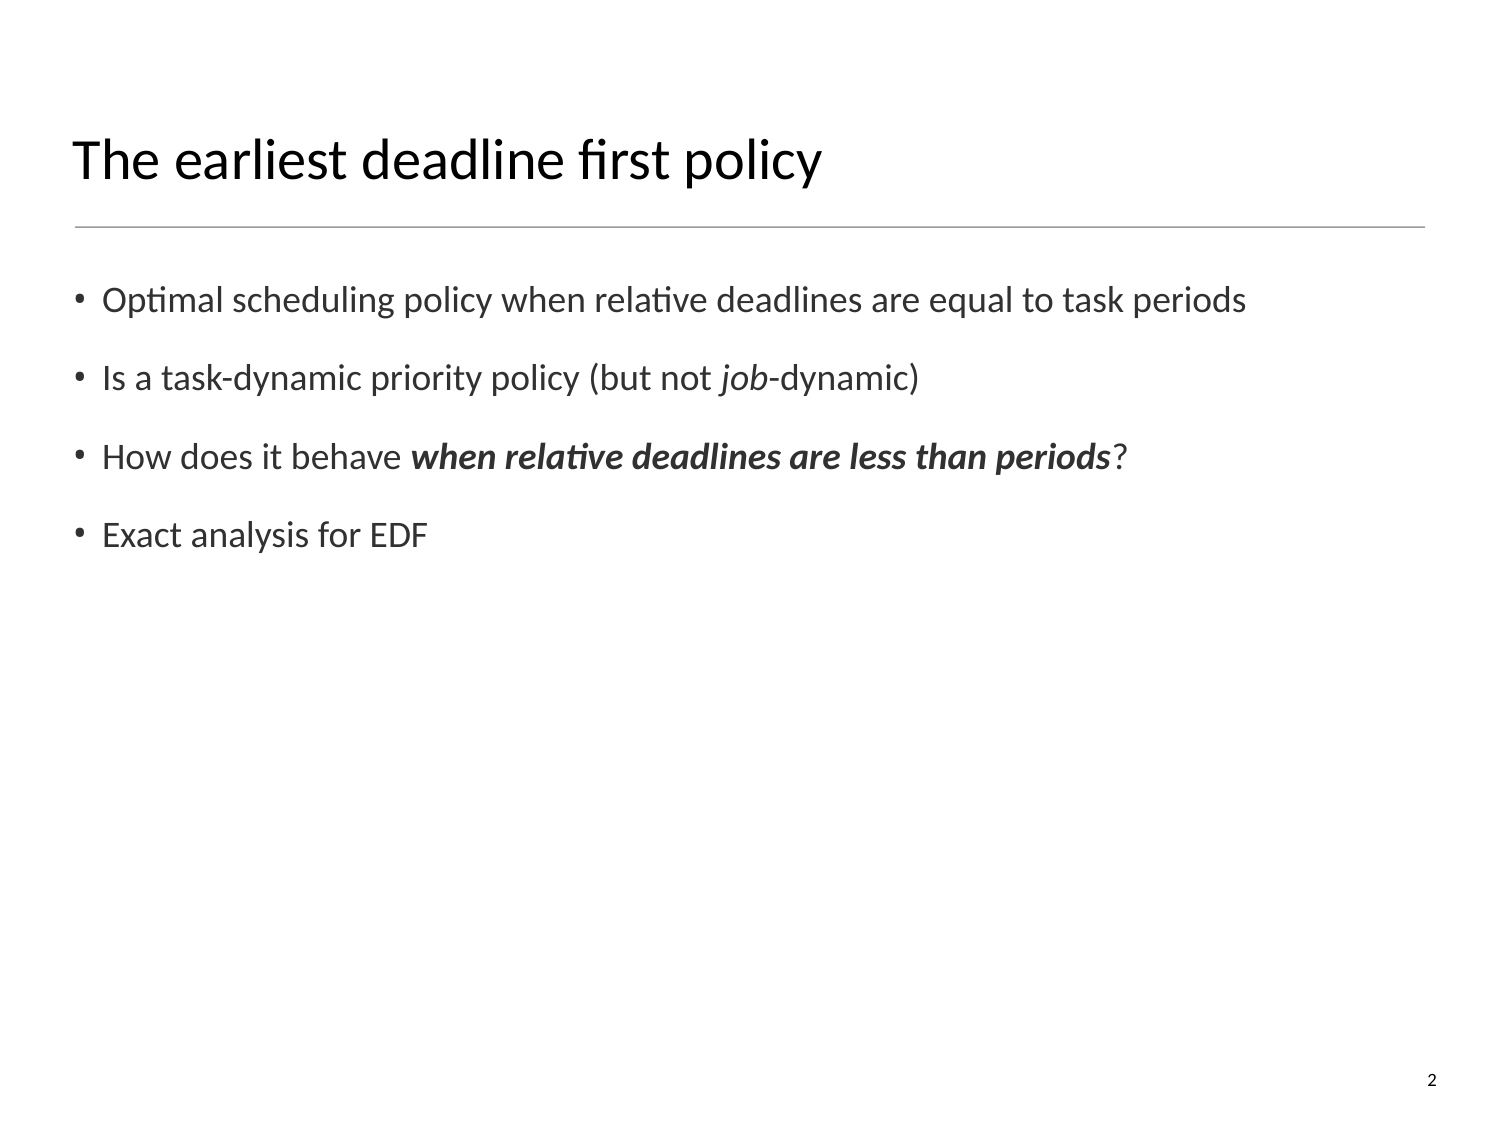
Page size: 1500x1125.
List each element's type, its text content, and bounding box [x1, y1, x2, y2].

list Optimal scheduling policy when relative deadlines are equal to task periods Is a task-dynamic priority policy (but not job-dynamic) How does it behave when relative deadlines are less than periods? Exact analysis for EDF [66, 268, 1436, 1028]
title The earliest deadline first policy [66, 36, 1436, 199]
text_box 2 [1416, 1060, 1452, 1096]
